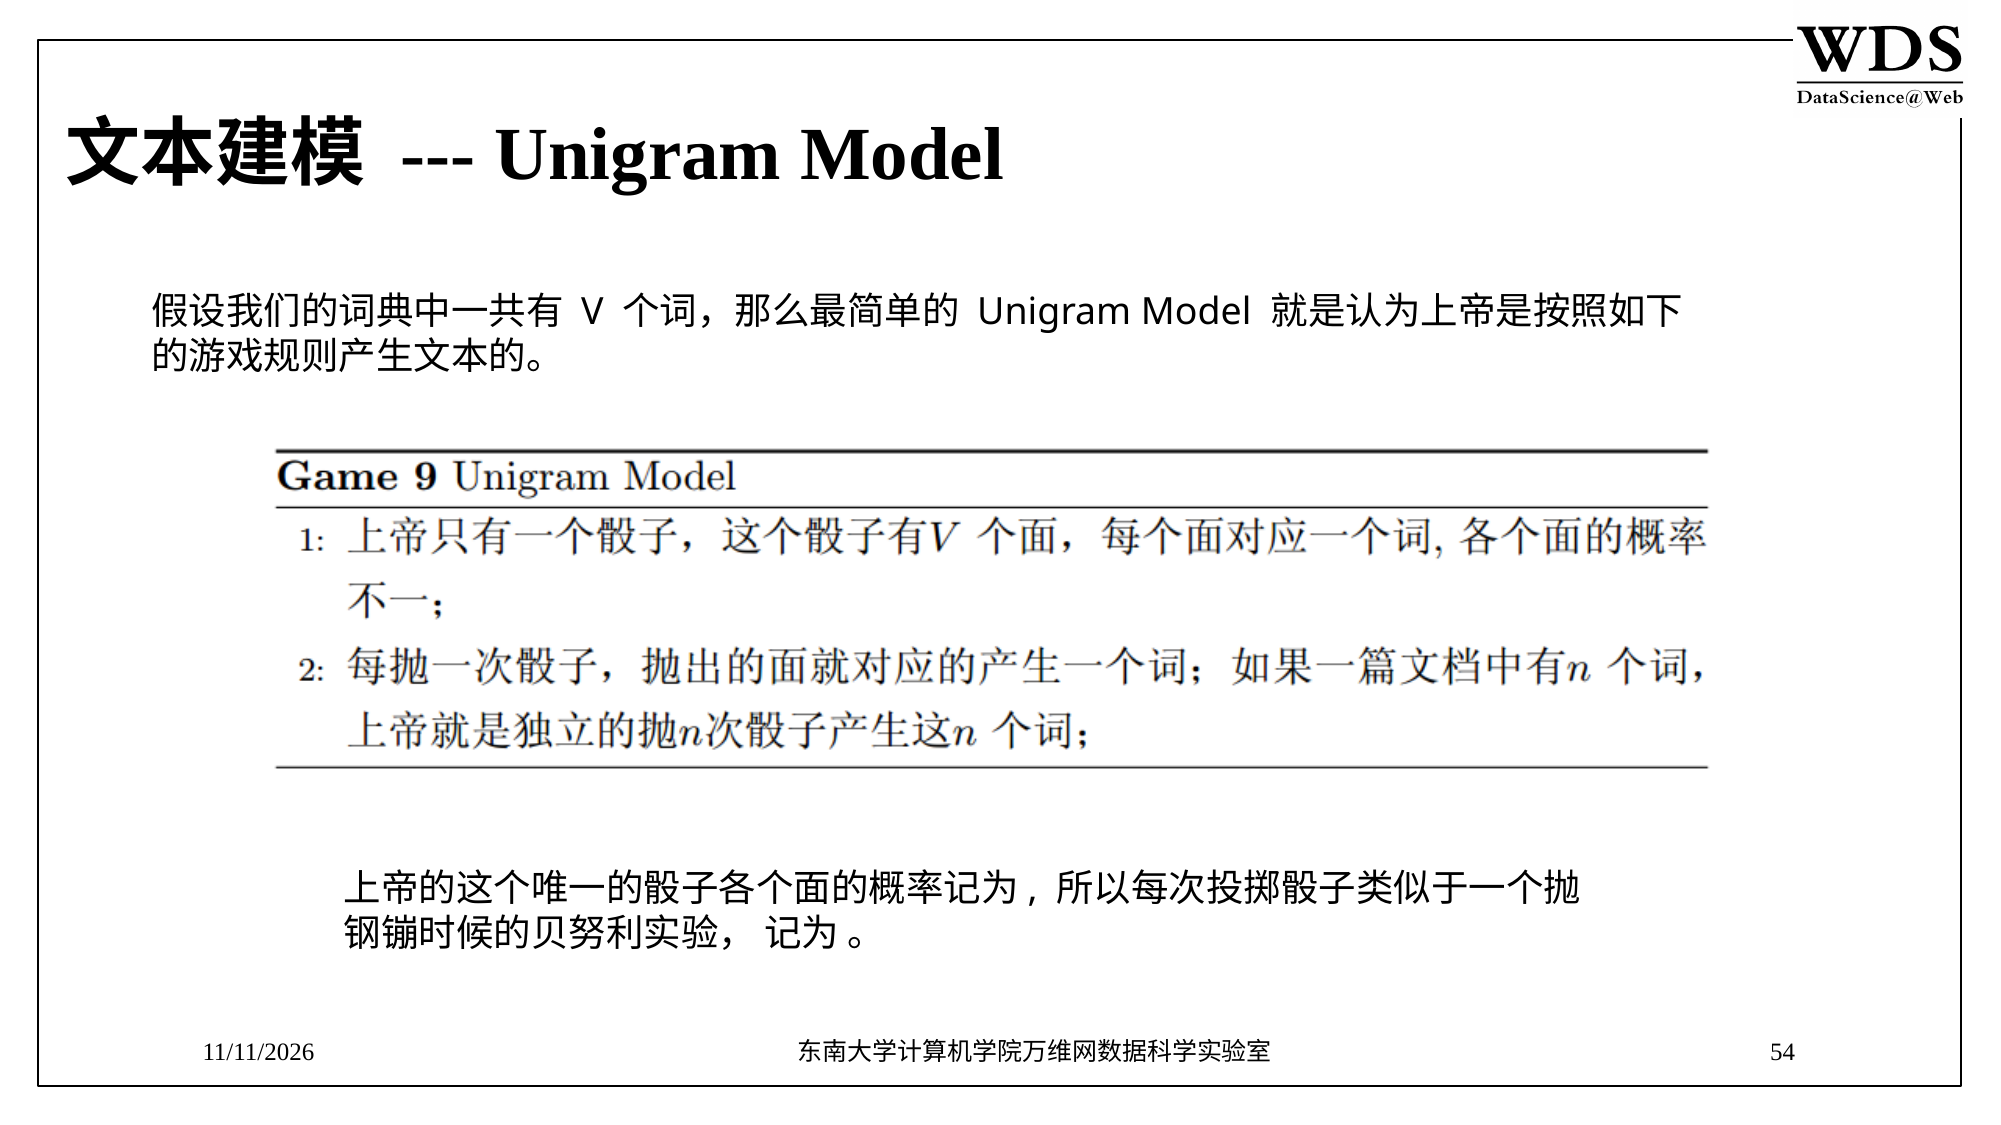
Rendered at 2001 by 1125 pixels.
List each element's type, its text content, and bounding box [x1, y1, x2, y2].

picture [249, 423, 1751, 811]
slide_number 54 [1530, 1020, 1811, 1081]
footer 东南大学计算机学院万维网数据科学实验室 [647, 1020, 1422, 1081]
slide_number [187, 1020, 570, 1081]
title 文本建模 --- Unigram Model [50, 44, 1722, 267]
picture [1793, 0, 1968, 118]
